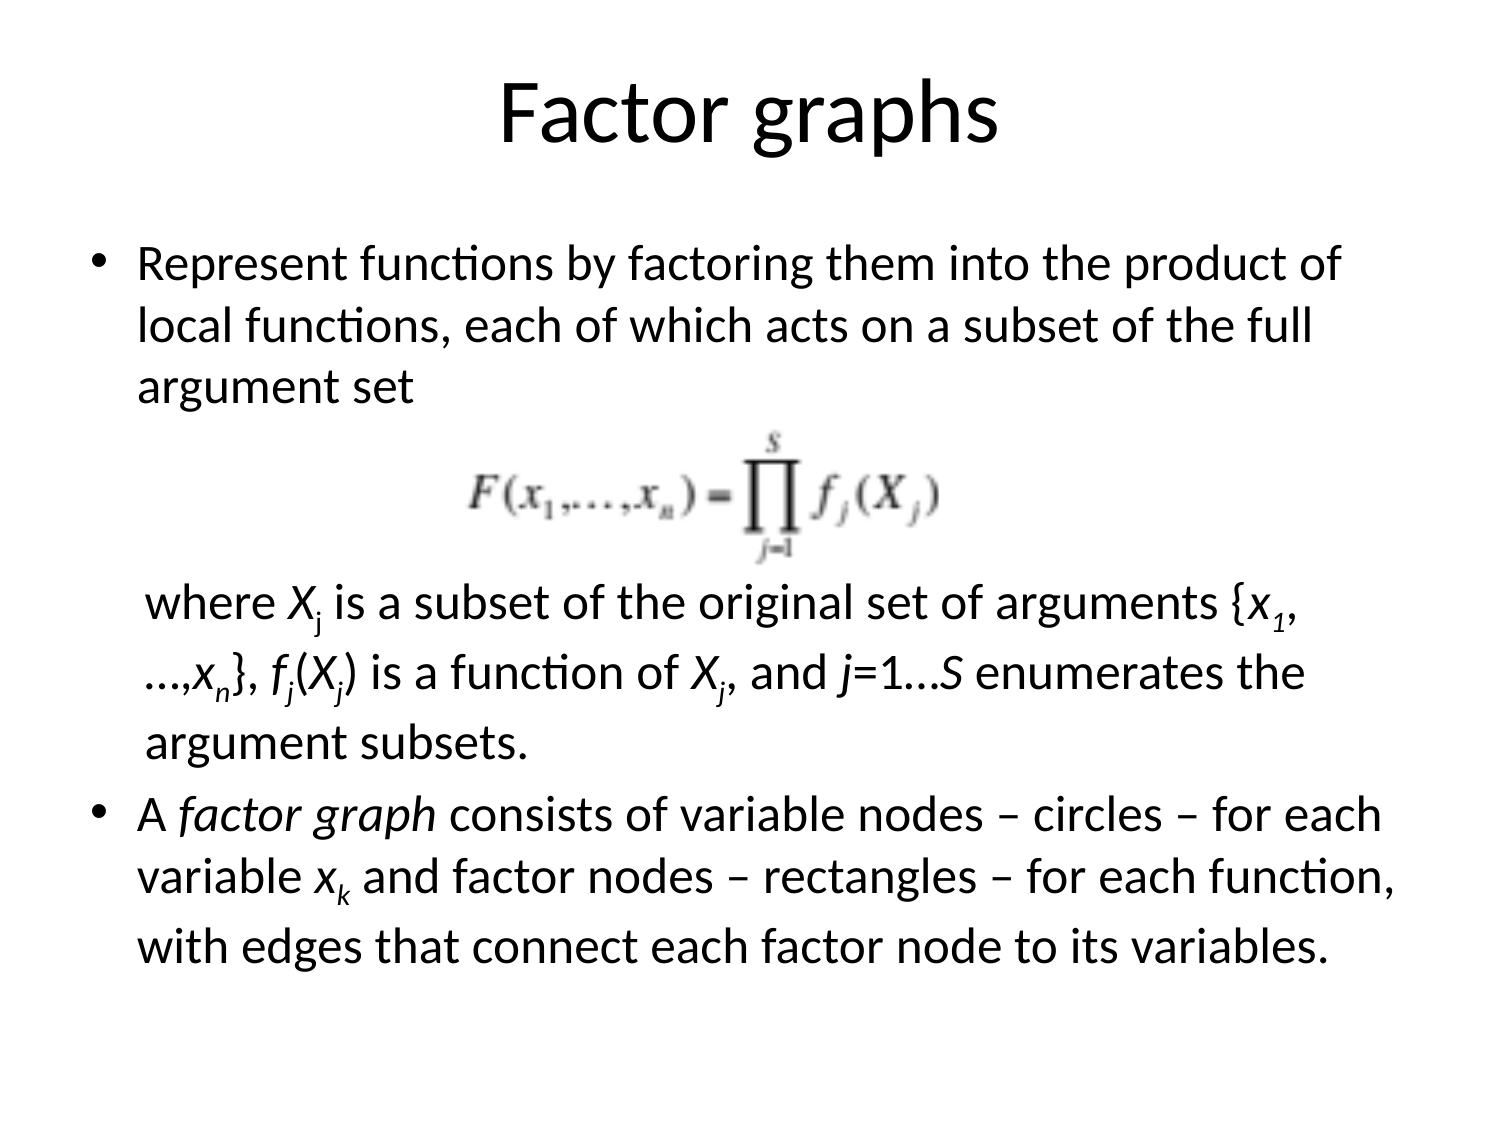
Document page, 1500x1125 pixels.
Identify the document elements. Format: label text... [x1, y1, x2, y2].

title Factor graphs [75, 11, 1425, 200]
list Represent functions by factoring them into the product of local functions, each of which acts on a subset of the full argument set where Xj is a subset of the original set of arguments {x1,…,xn}, fj(Xj) is a function of Xj, and j=1…S enumerates the argument subsets. A factor graph consists of variable nodes – circles – for each variable xk and factor nodes – rectangles – for each function, with edges that connect each factor node to its variables. [75, 221, 1425, 1023]
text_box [460, 424, 940, 566]
